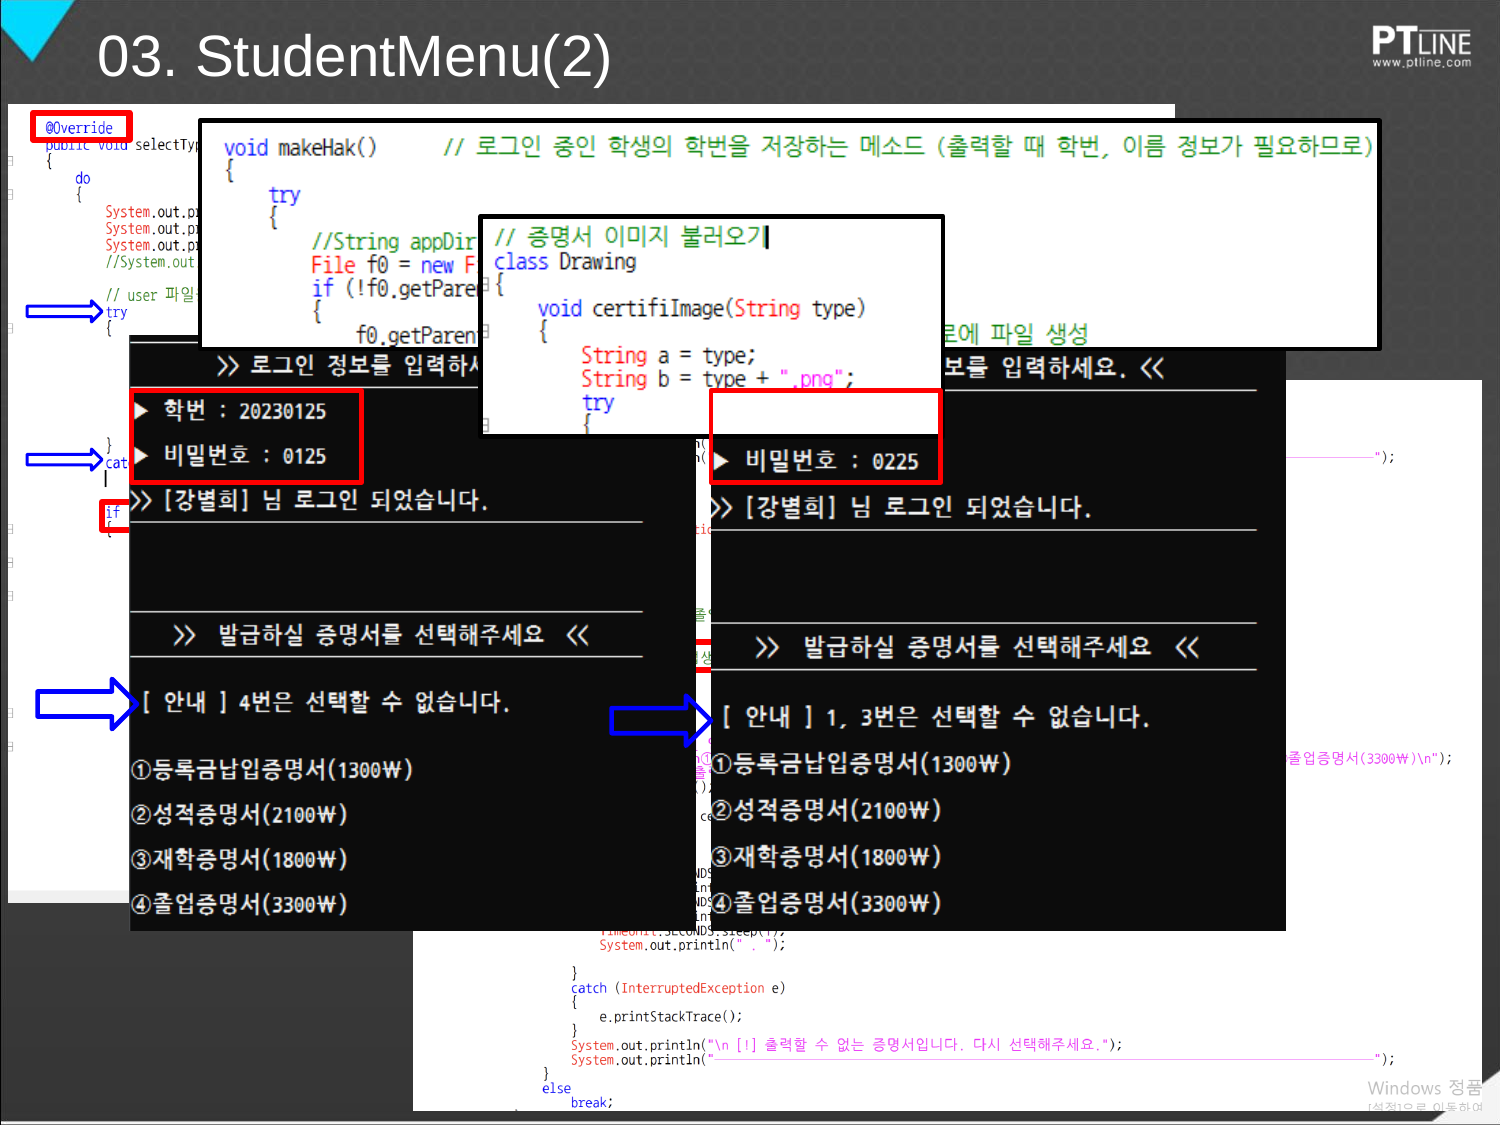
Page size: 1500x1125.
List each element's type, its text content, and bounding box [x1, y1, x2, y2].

picture [0, 0, 1500, 1125]
title 03. StudentMenu(2) [82, 0, 1058, 102]
